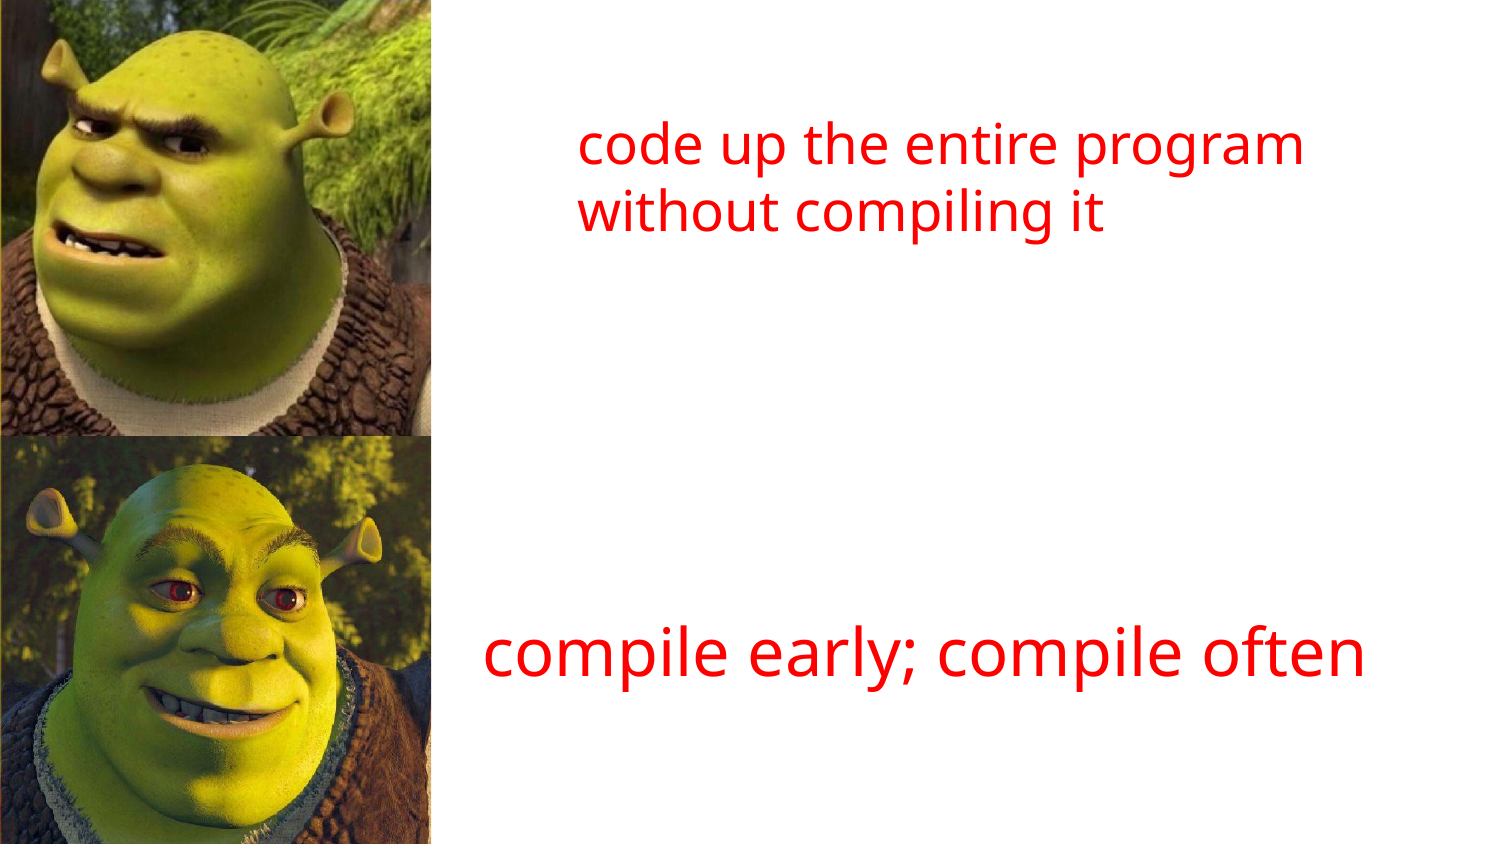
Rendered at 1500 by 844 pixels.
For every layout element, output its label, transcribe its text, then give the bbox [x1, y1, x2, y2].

text_box compile early; compile often [467, 602, 1462, 697]
picture [0, 0, 432, 844]
text_box code up the entire program without compiling it [562, 100, 1450, 251]
